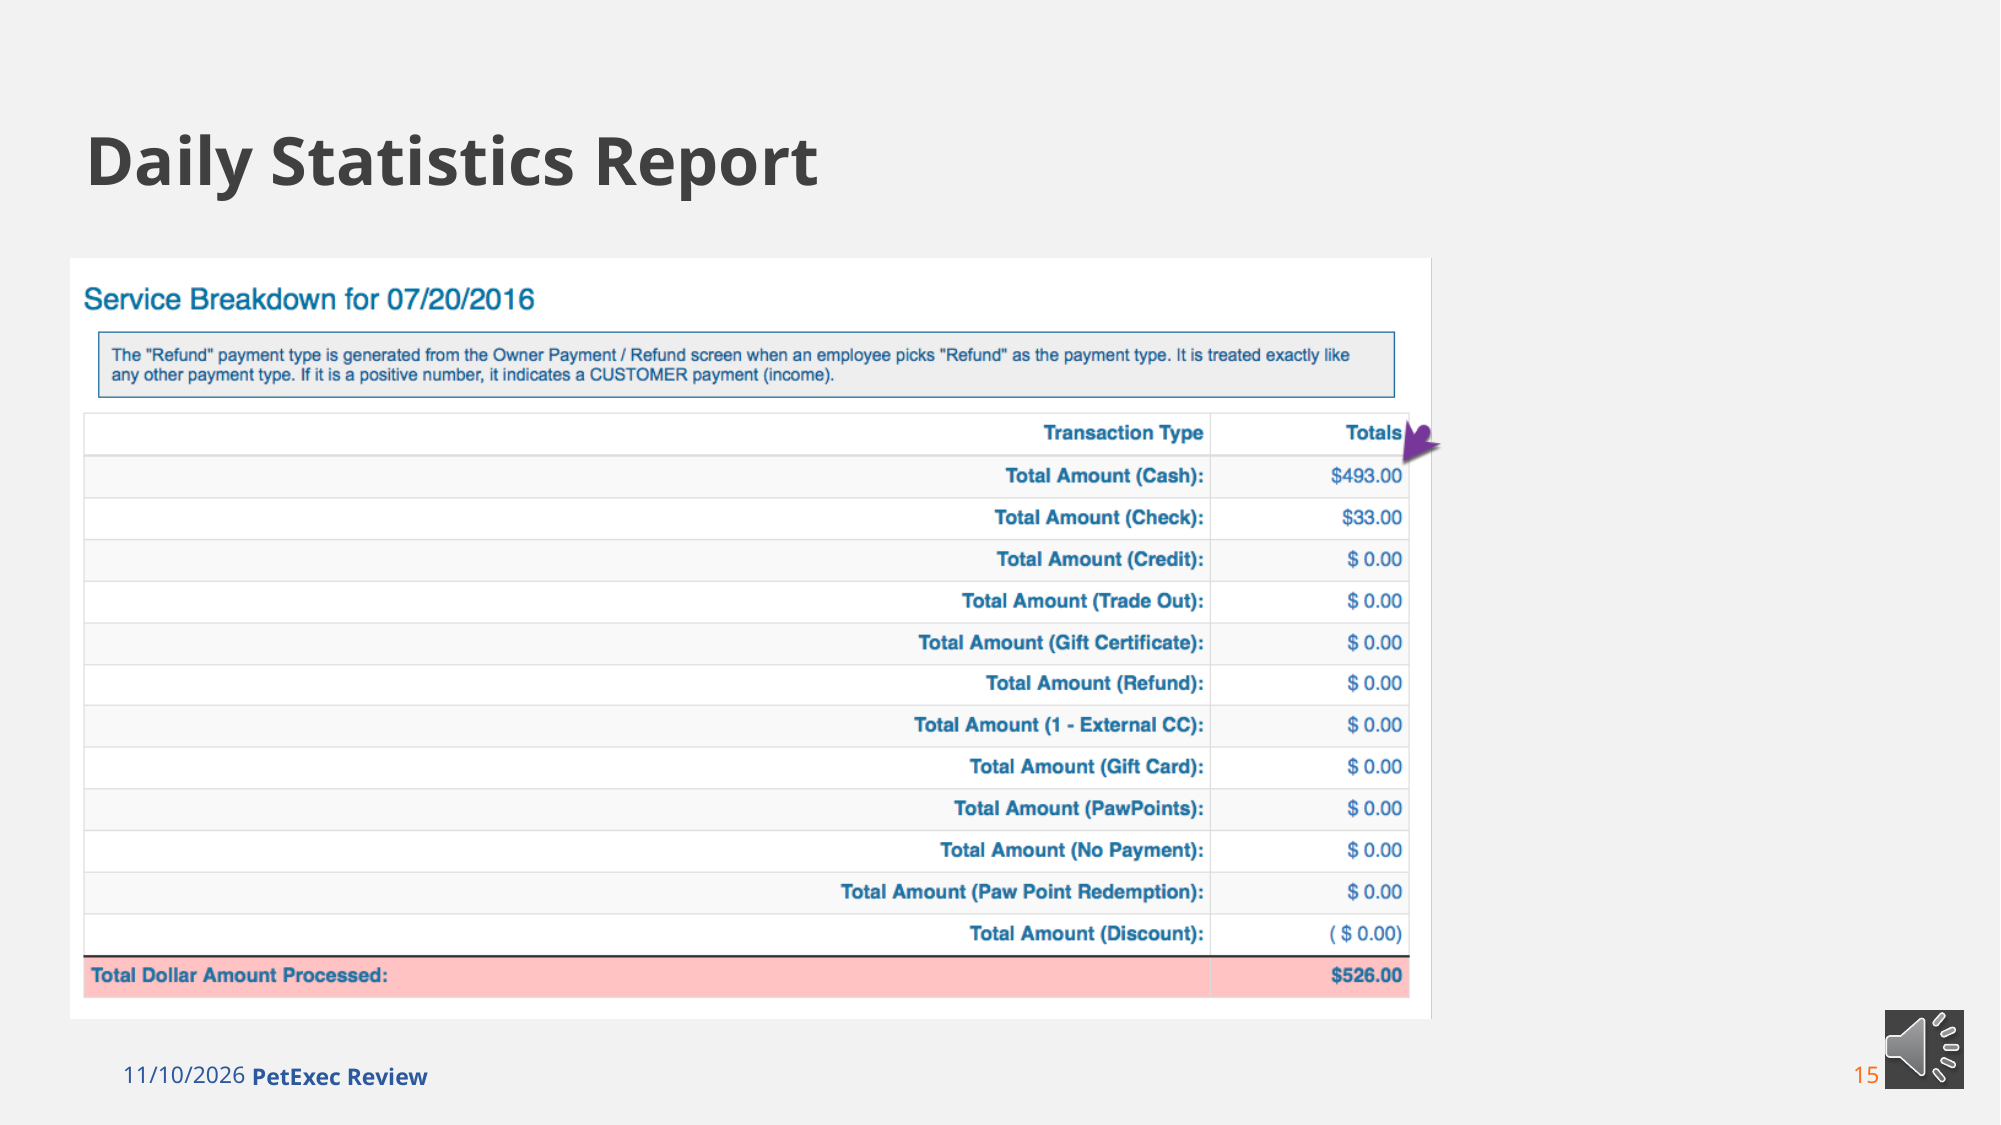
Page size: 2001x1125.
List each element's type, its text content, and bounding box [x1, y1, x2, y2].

picture [1884, 1009, 1965, 1090]
picture [70, 258, 1535, 1019]
title Daily Statistics Report [70, 106, 1932, 222]
